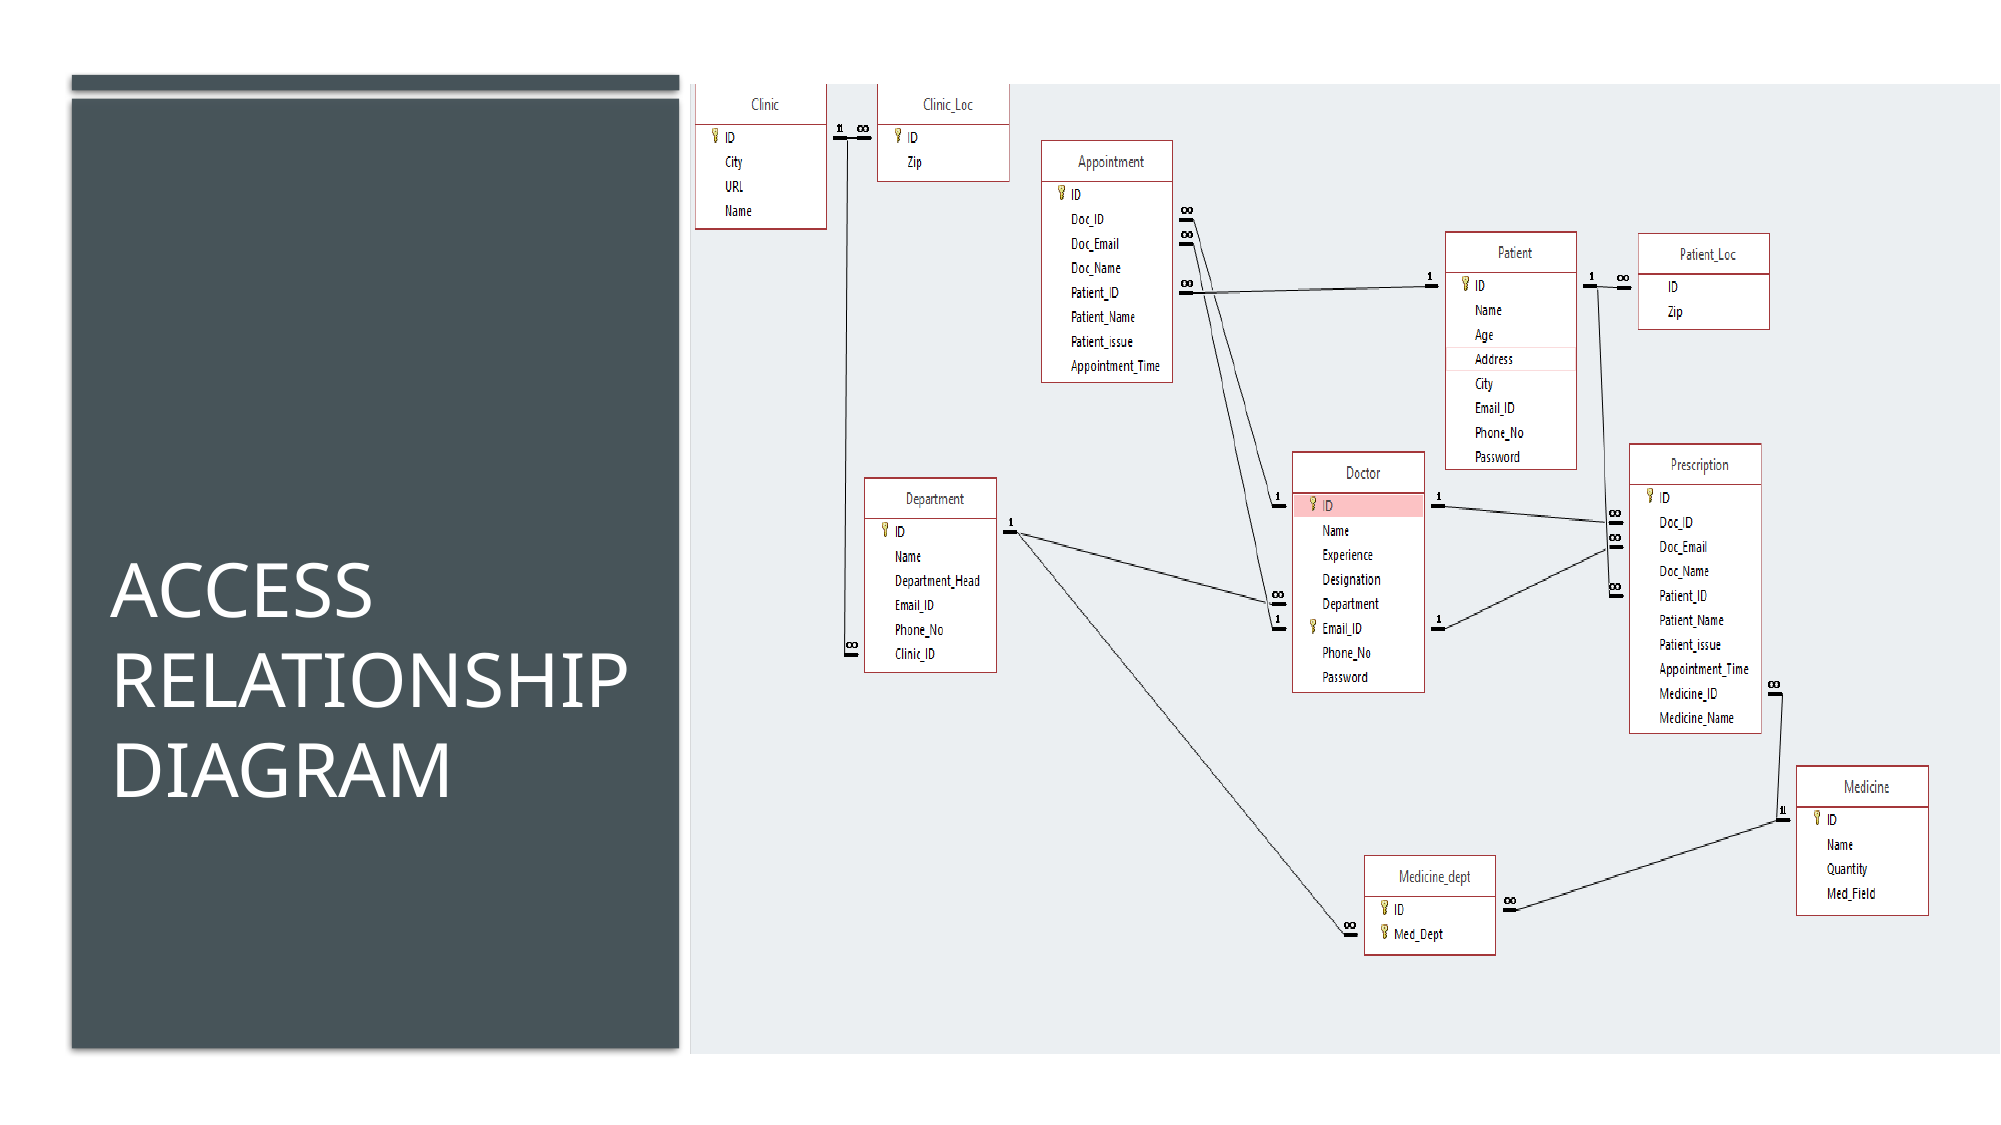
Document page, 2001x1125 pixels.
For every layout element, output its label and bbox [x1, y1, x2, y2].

text_box [0, 0, 2000, 1125]
list [689, 84, 2000, 1055]
text_box [71, 74, 680, 1049]
